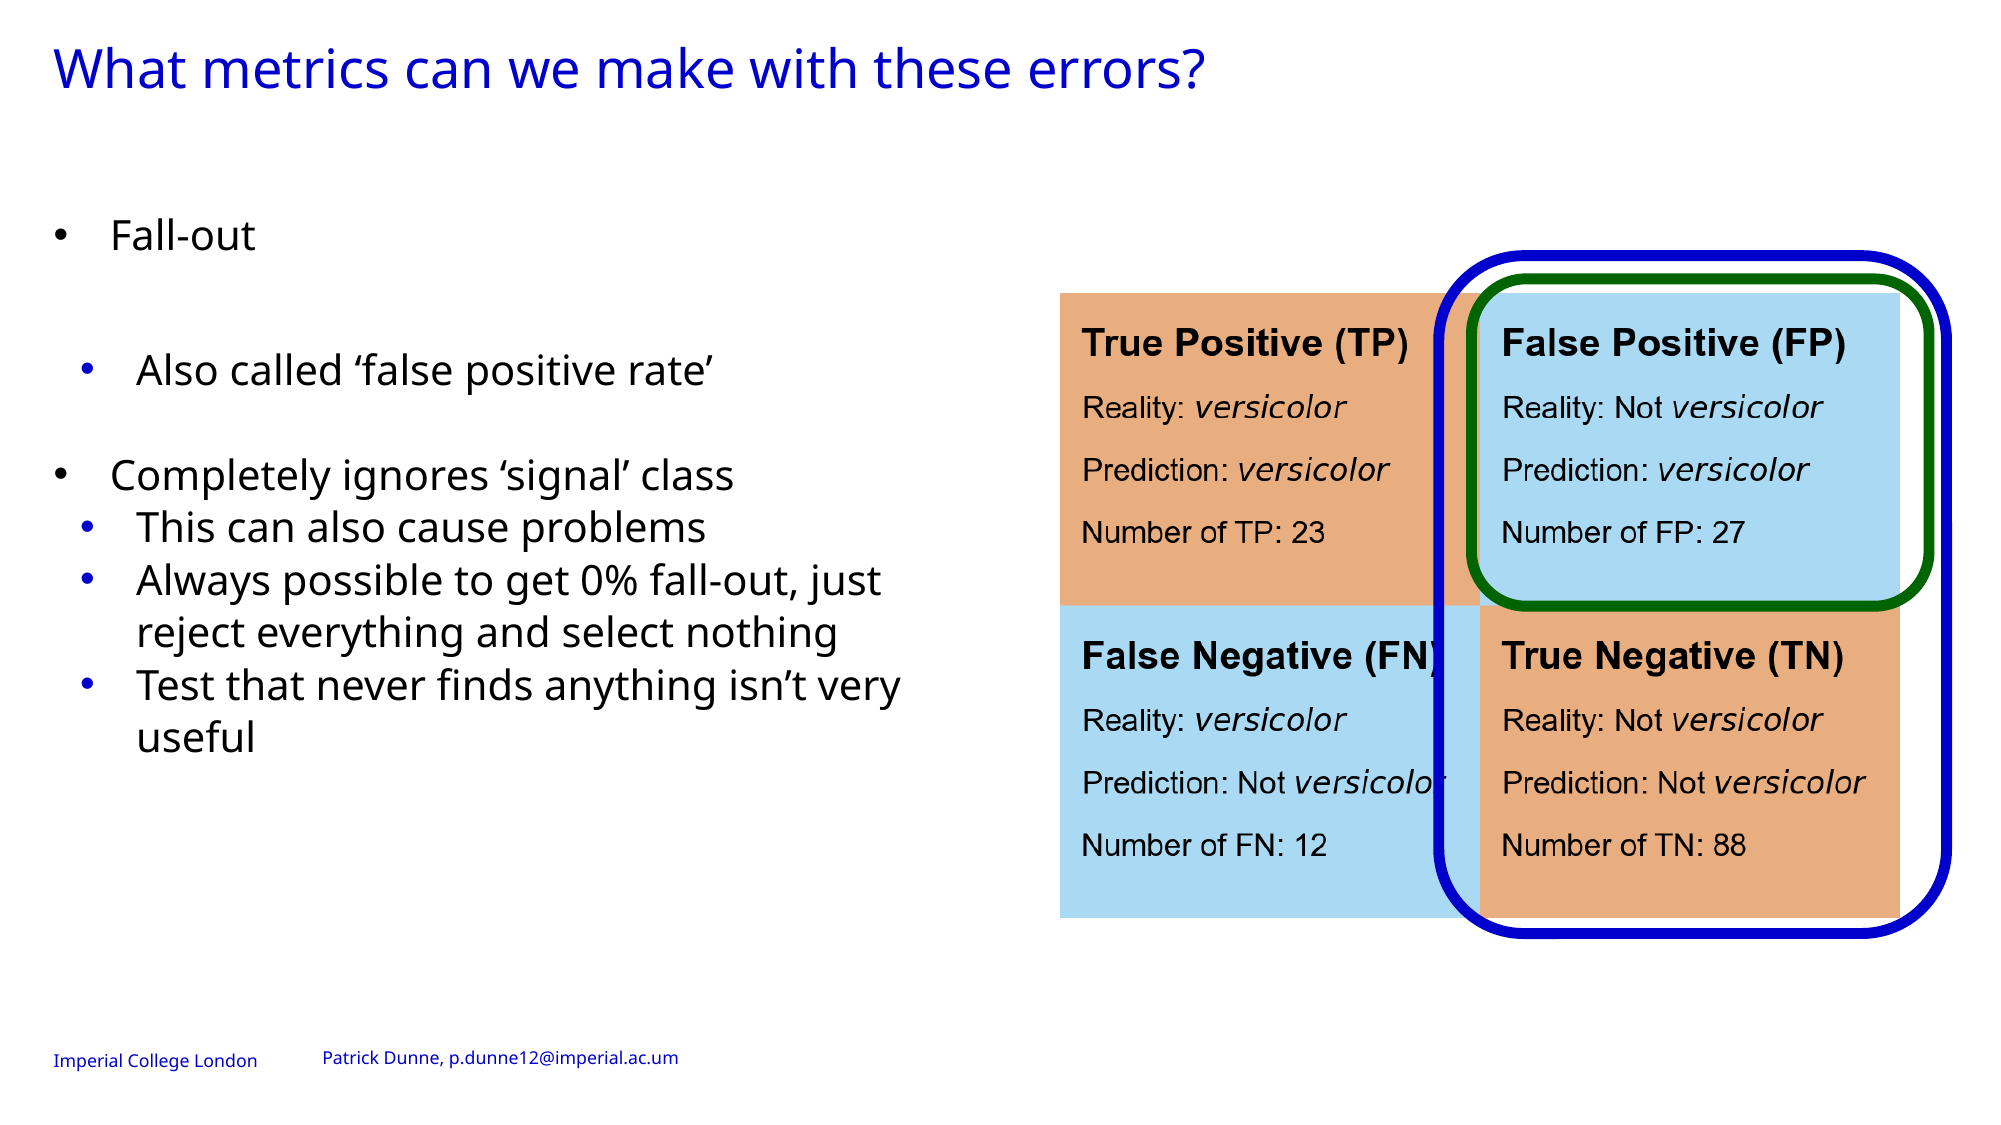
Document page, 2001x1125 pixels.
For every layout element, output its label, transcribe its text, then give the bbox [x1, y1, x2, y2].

footer Patrick Dunne, p.dunne12@imperial.ac.um [322, 1048, 884, 1072]
title What metrics can we make with these errors? [53, 41, 1947, 104]
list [999, 243, 1959, 968]
